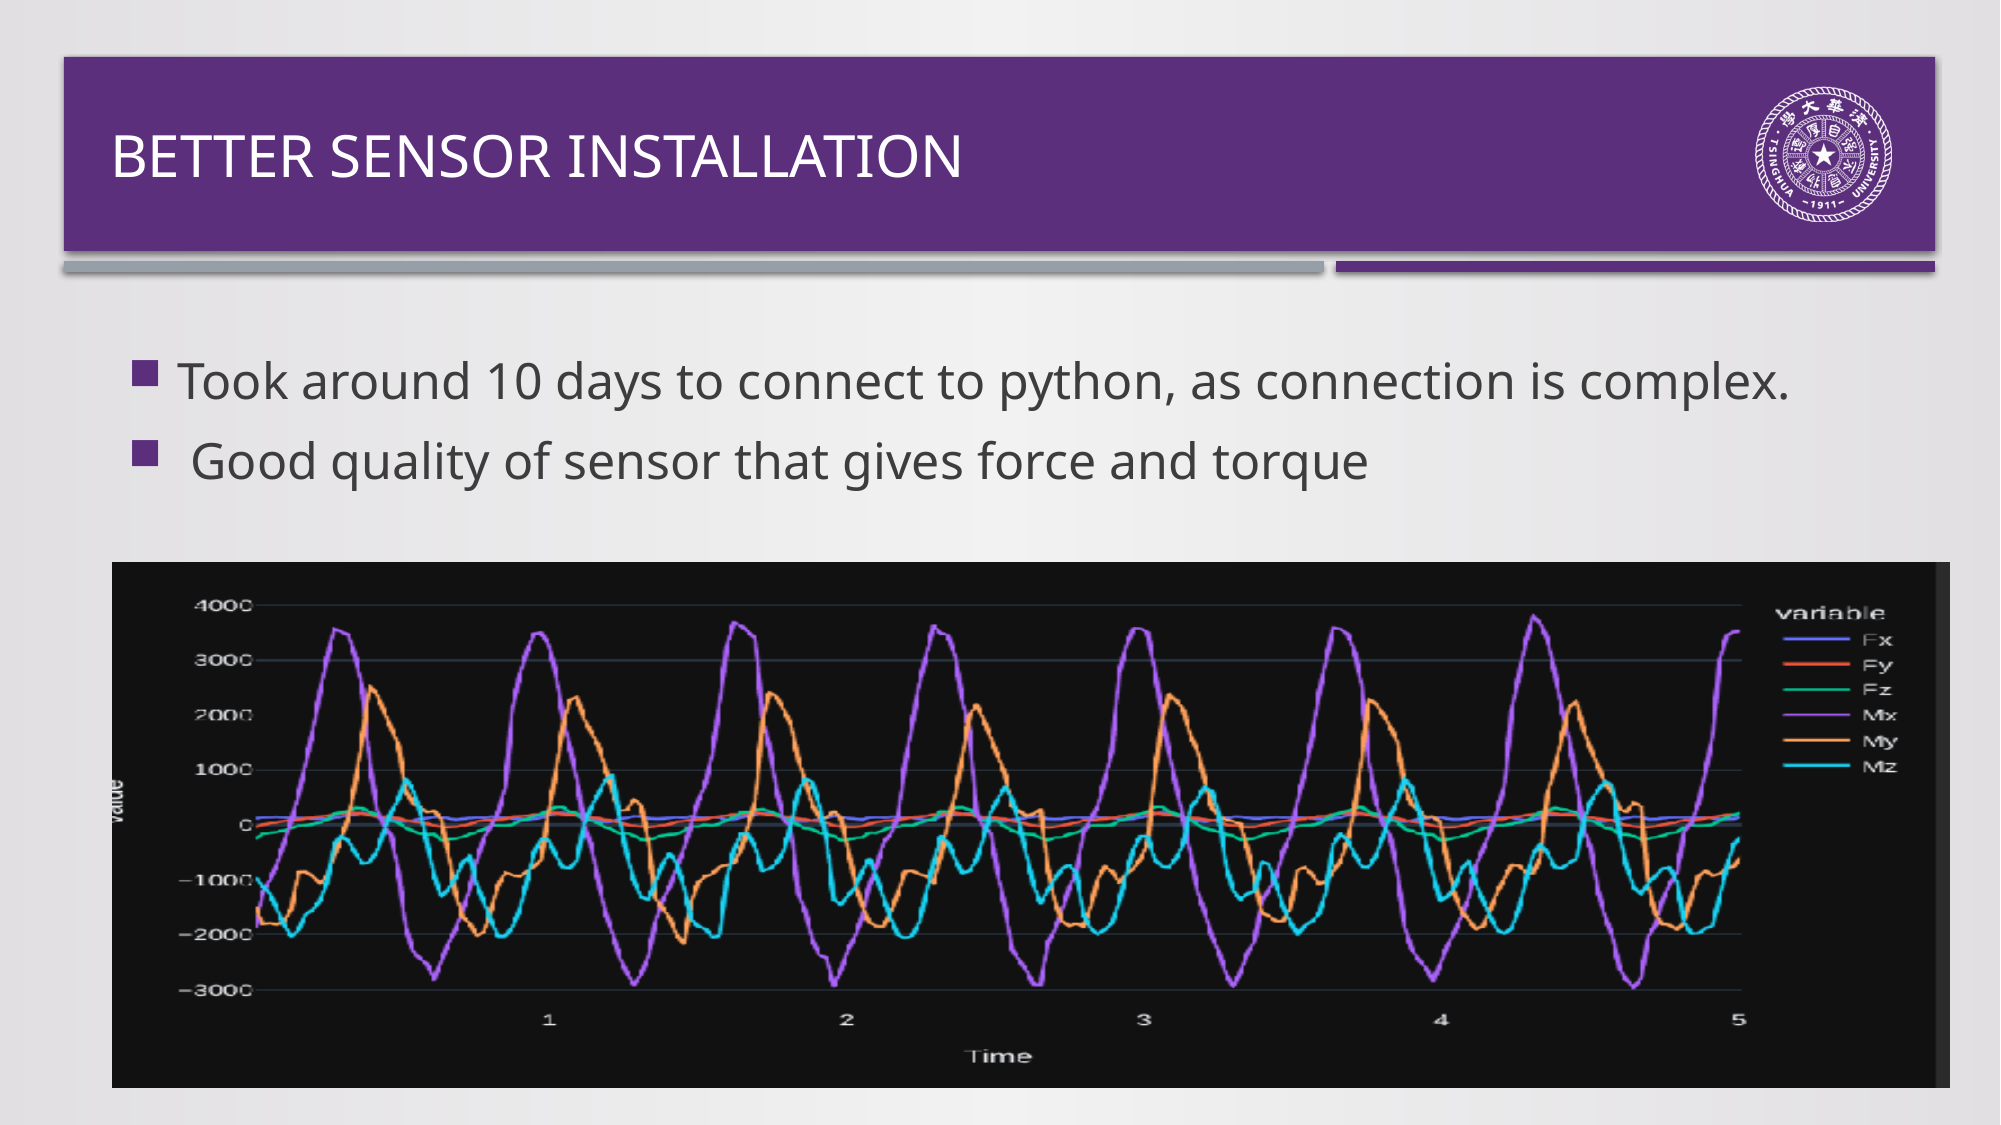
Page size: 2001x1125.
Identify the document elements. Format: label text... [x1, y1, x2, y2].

text_box Took around 10 days to connect to python, as connection is complex. Good quality of sensor that gives force and torque [112, 262, 2000, 992]
title Better sensor installation [95, 71, 1755, 237]
picture [112, 562, 1951, 1088]
